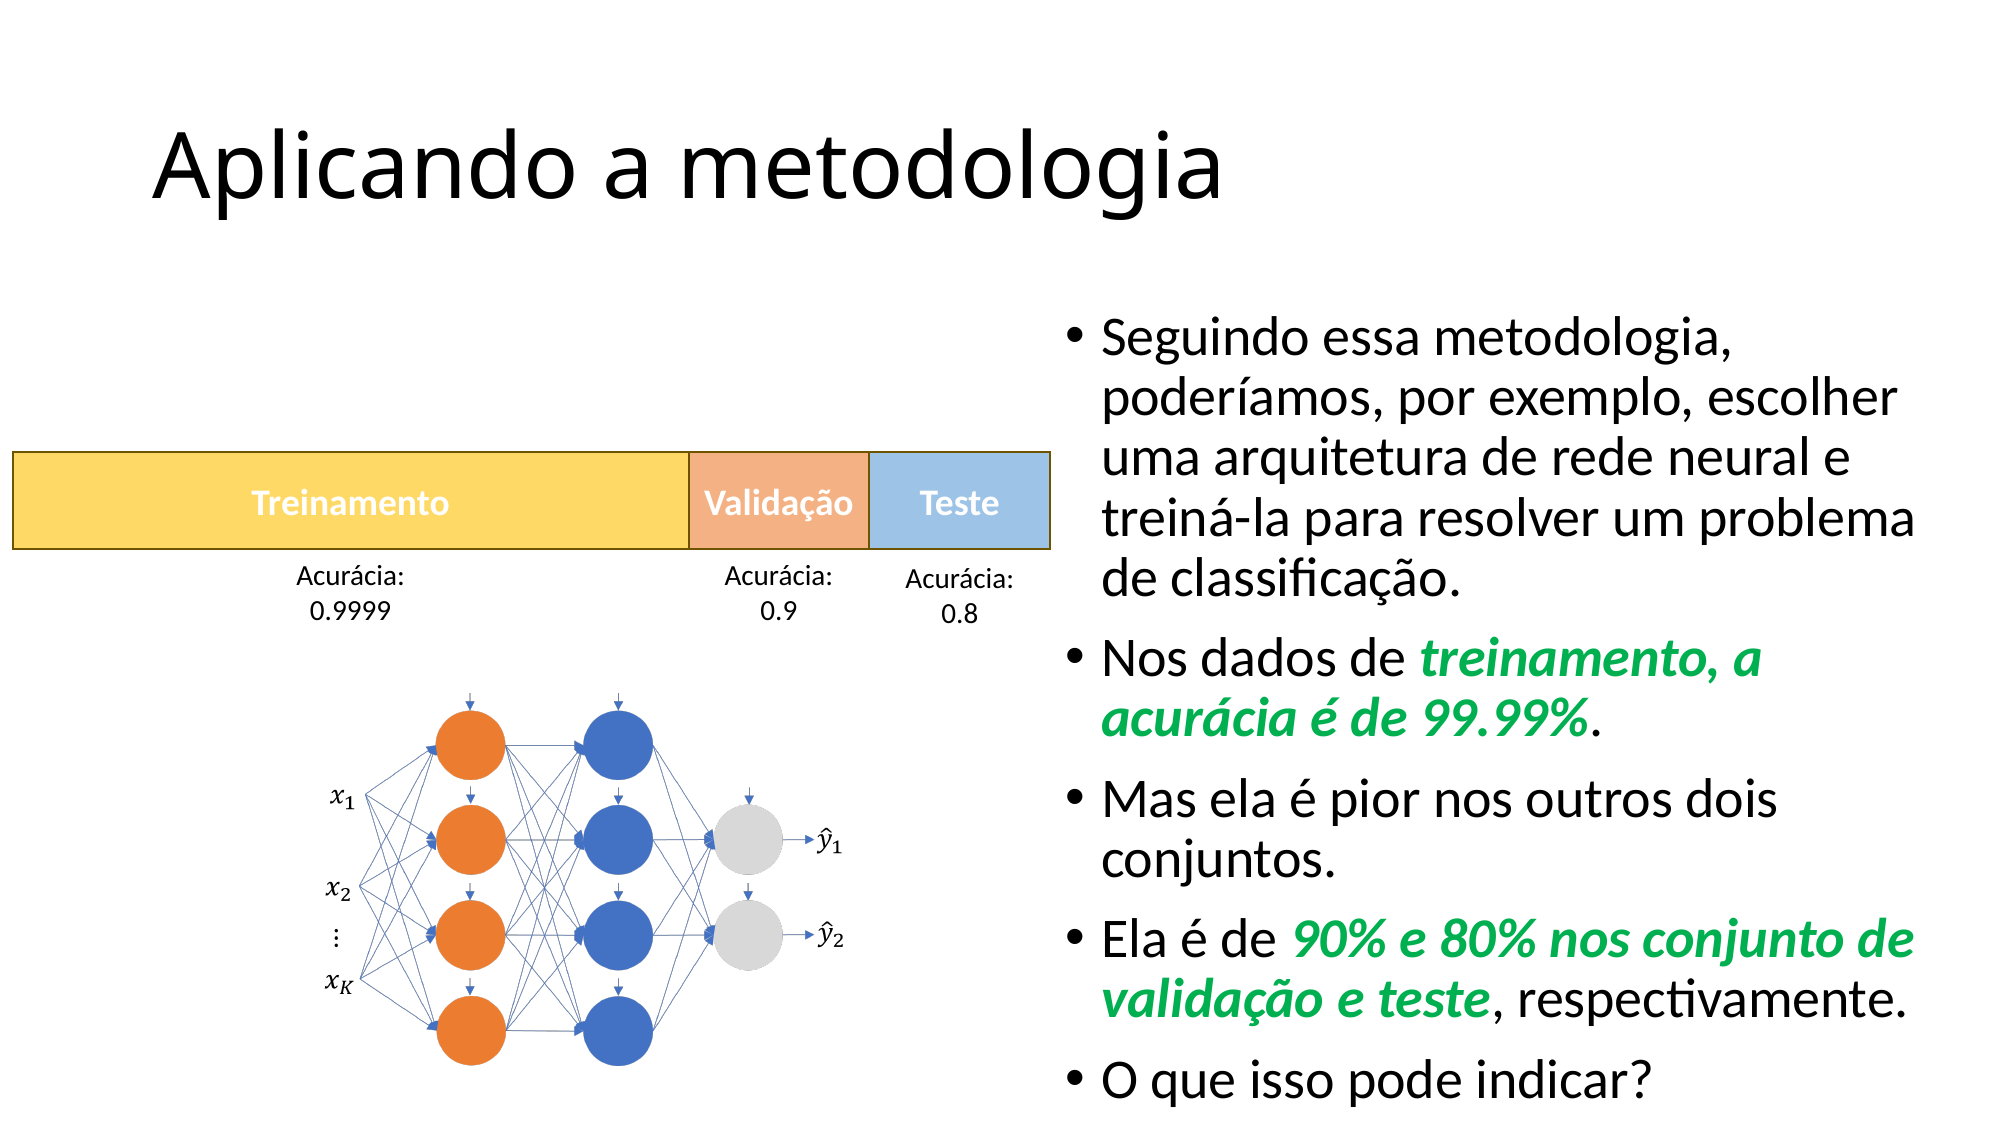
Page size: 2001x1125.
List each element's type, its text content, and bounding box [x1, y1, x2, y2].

title Aplicando a metodologia [137, 59, 1863, 278]
text_box Acurácia: 0.9999 [257, 550, 445, 634]
text_box Acurácia: 0.9 [688, 550, 870, 634]
picture [296, 693, 857, 1066]
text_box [12, 451, 1050, 550]
list Seguindo essa metodologia, poderíamos, por exemplo, escolher uma arquitetura de rede neural e treiná-la para resolver um problema de classificação. Nos dados de treinamento, a acurácia é de 99.99%. Mas ela é pior nos outros dois conjuntos. Ela é de 90% e 80% nos conjunto de validação e teste, respectivamente. O que isso pode indicar? [1050, 299, 1971, 1125]
text_box Acurácia: 0.8 [869, 552, 1050, 637]
